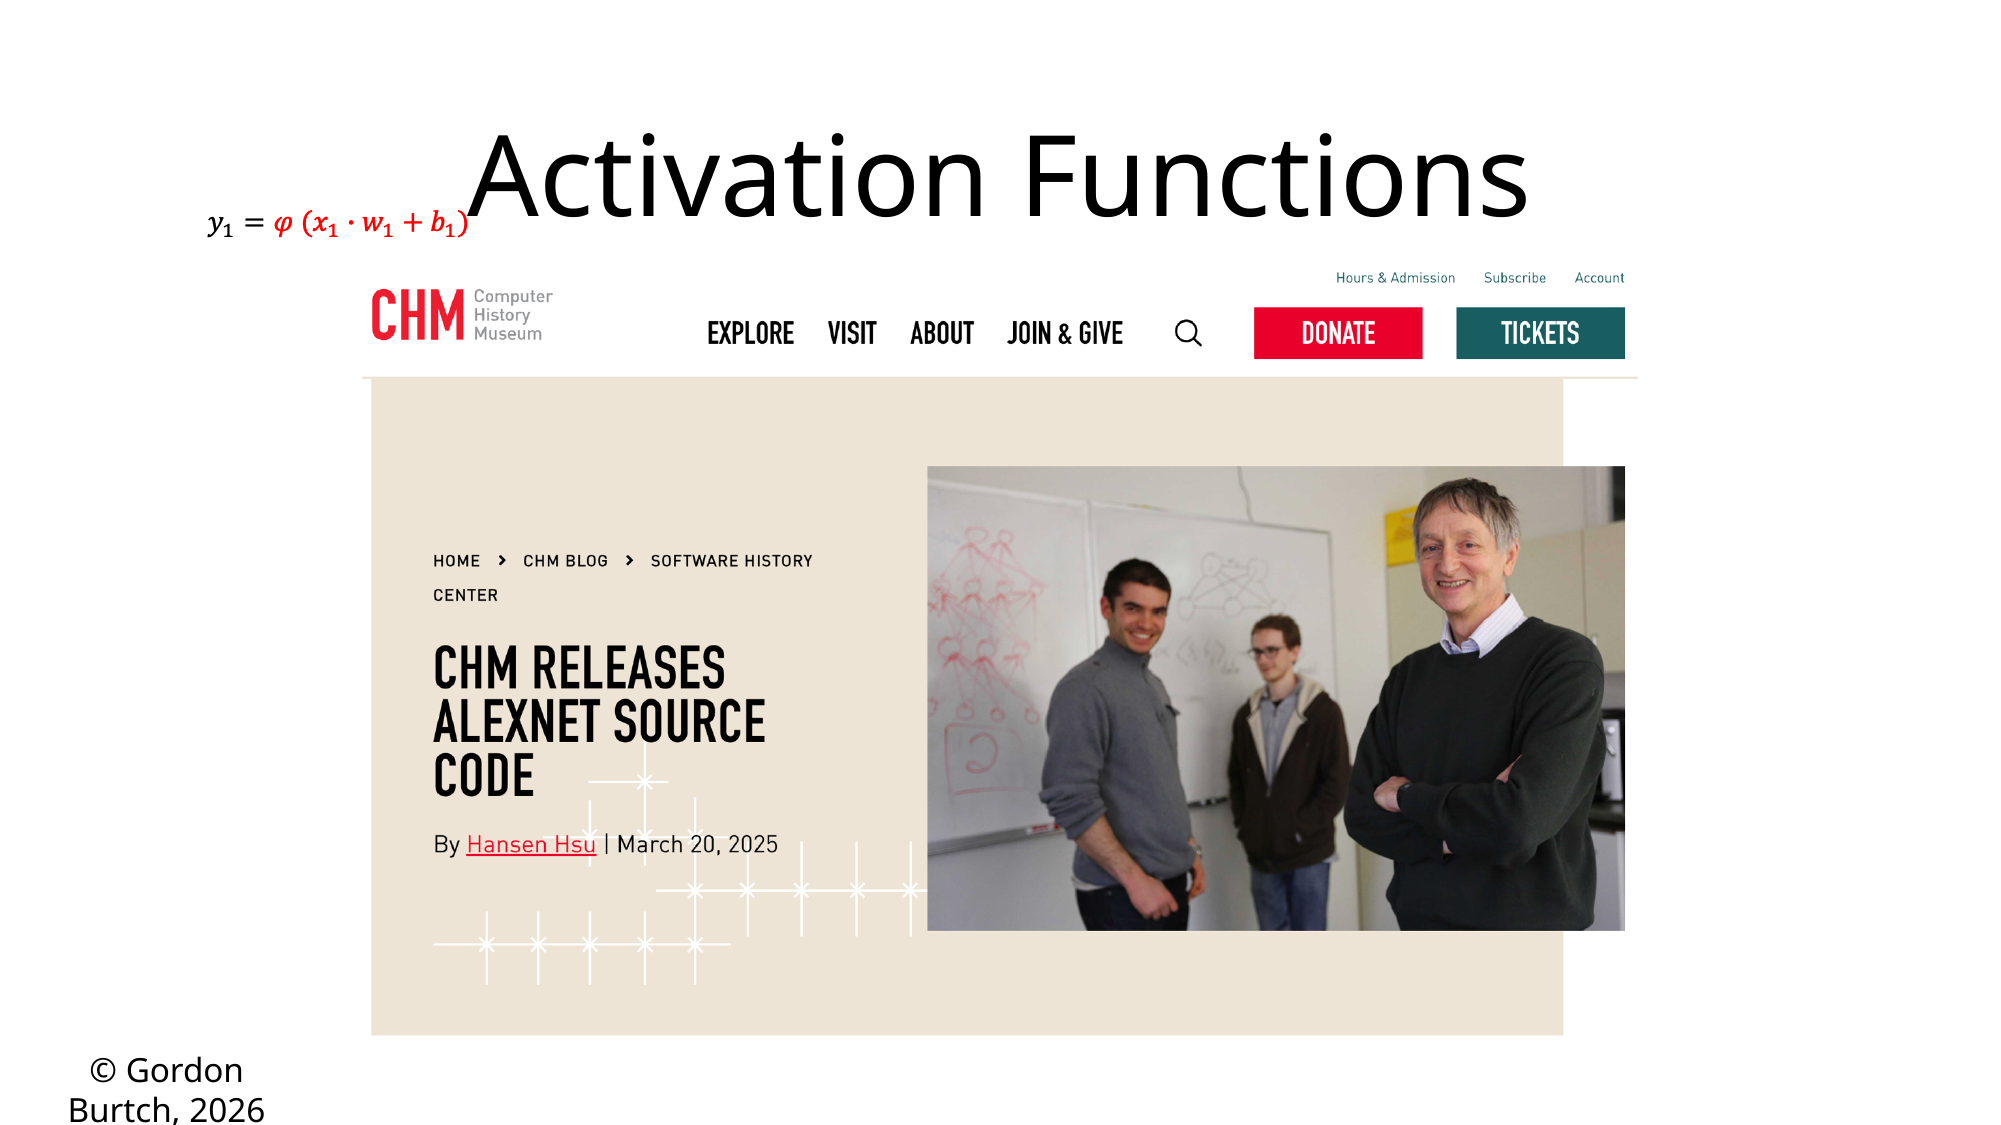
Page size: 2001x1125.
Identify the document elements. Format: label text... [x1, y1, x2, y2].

text_box [21, 197, 656, 248]
picture [362, 263, 1638, 1051]
text_box Activation Functions [340, 96, 1660, 247]
